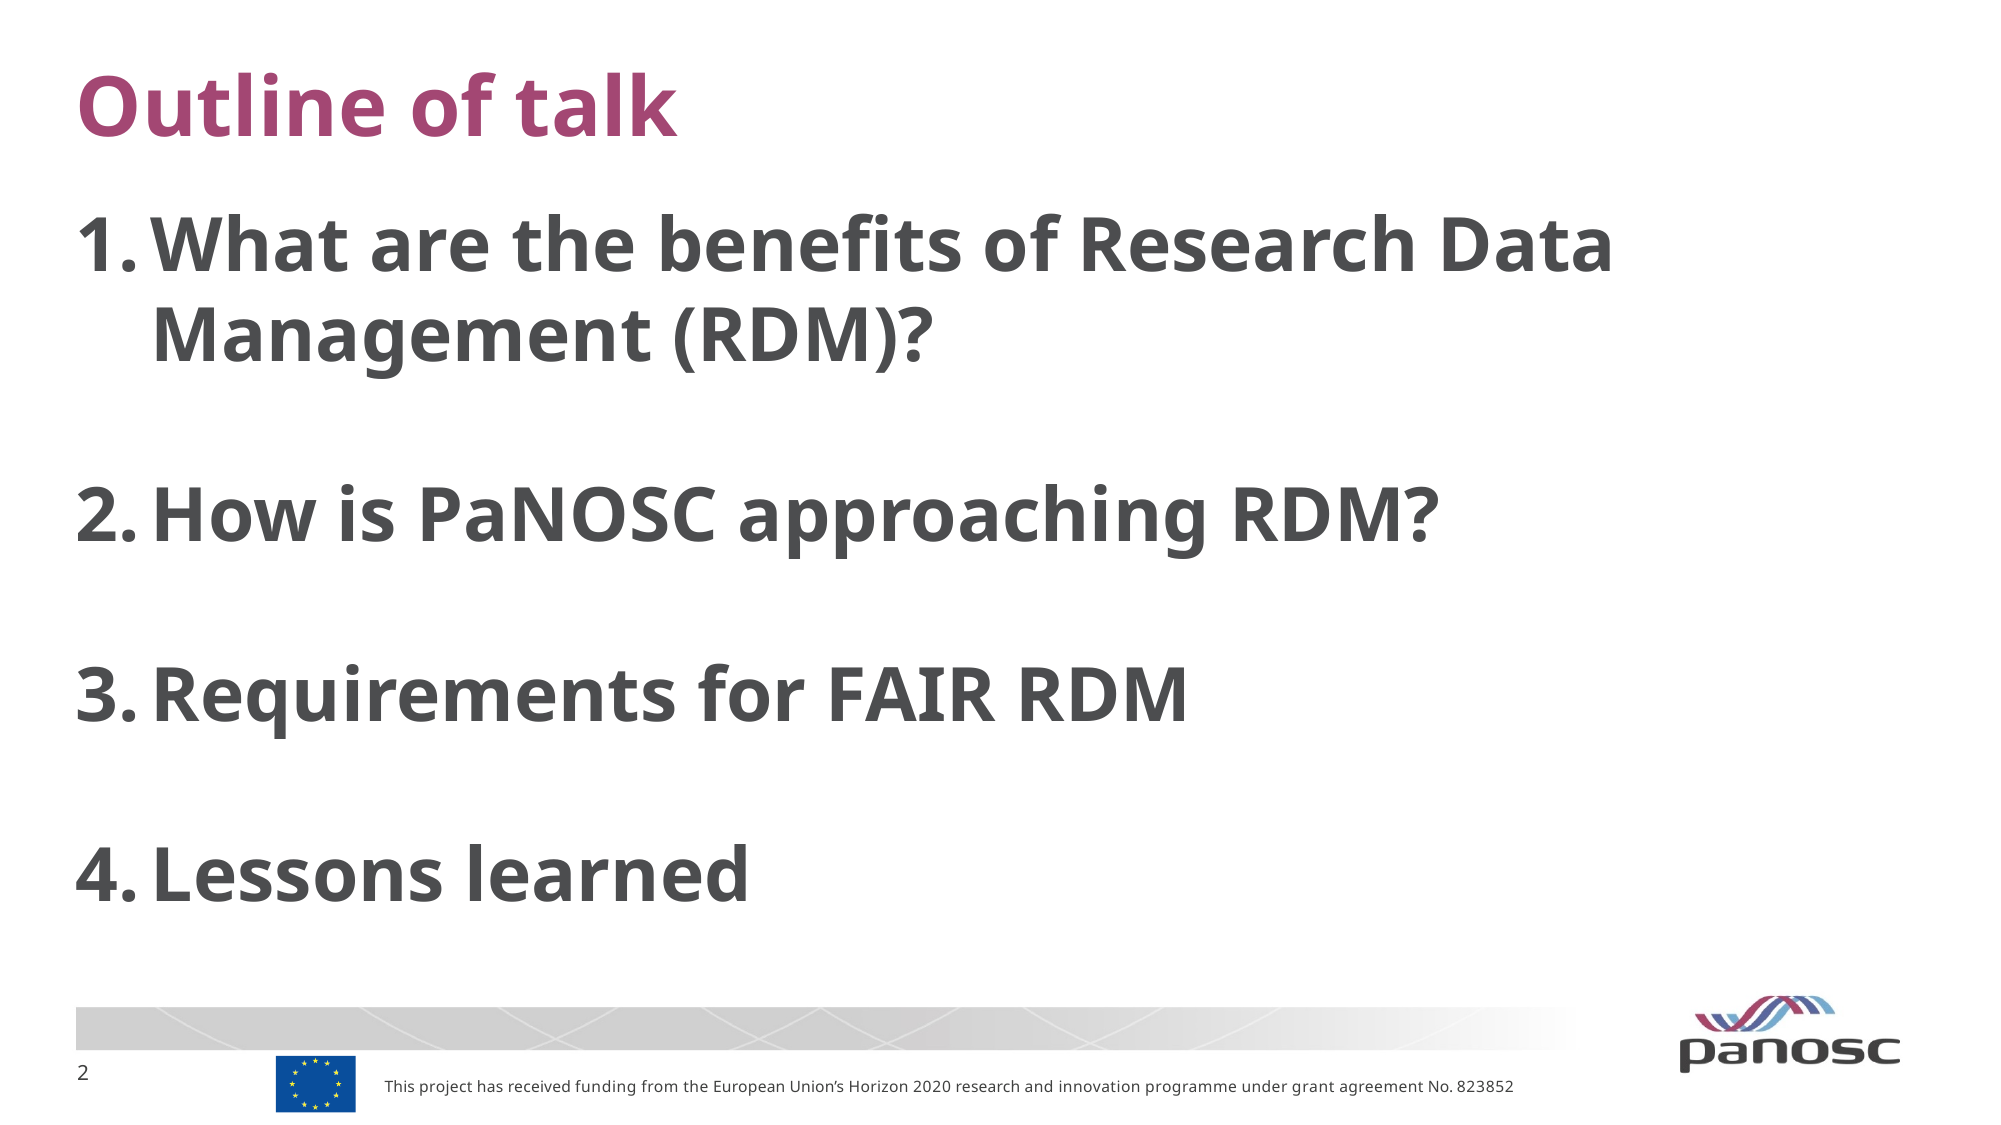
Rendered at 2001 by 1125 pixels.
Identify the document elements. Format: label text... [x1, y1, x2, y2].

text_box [275, 1055, 1538, 1113]
list What are the benefits of Research Data Management (RDM)? How is PaNOSC approaching RDM? Requirements for FAIR RDM Lessons learned [75, 195, 1738, 923]
title Outline of talk [75, 52, 1276, 154]
picture [1, 962, 1999, 1125]
